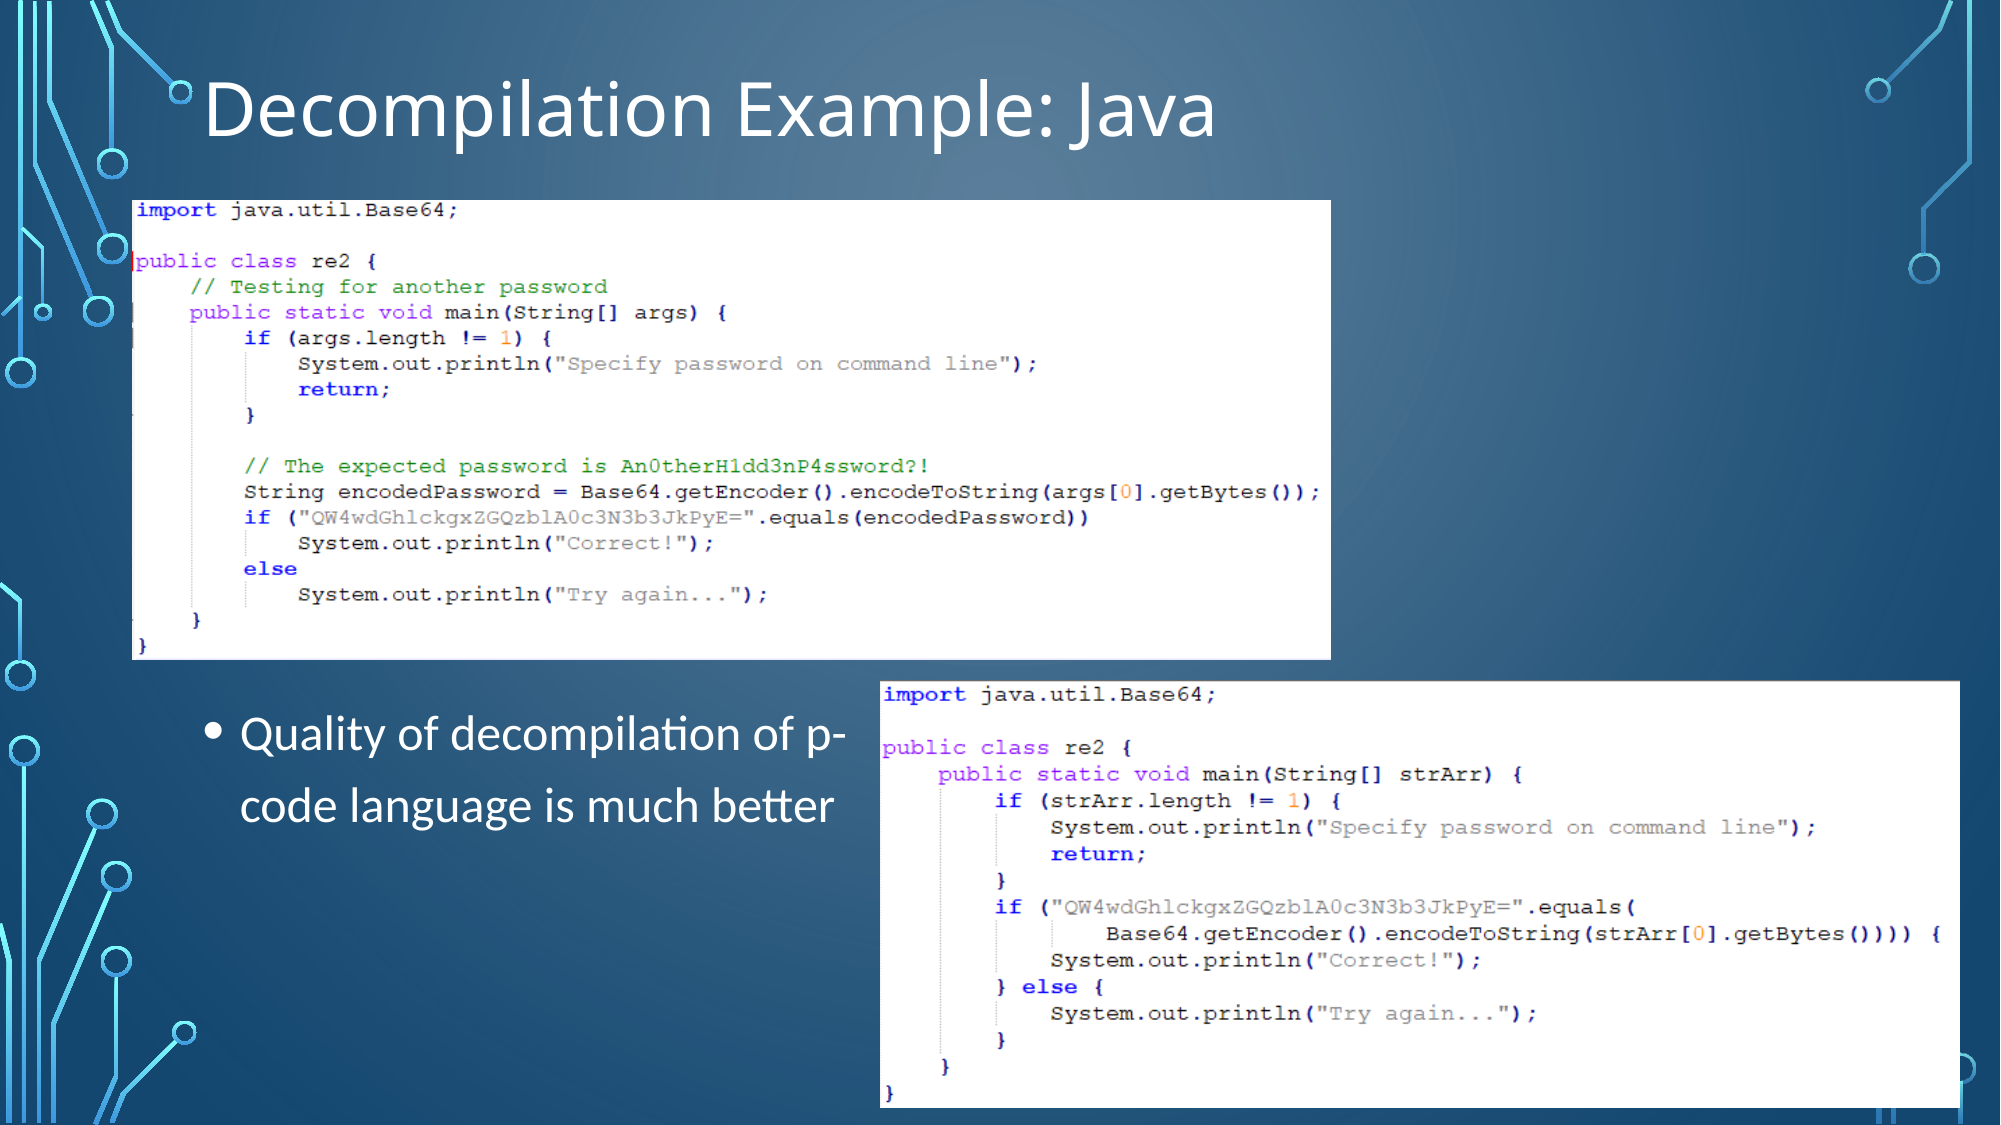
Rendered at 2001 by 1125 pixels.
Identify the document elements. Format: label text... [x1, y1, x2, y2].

list Quality of decompilation of p-code language is much better [187, 680, 864, 1075]
picture [879, 680, 1960, 1108]
title Decompilation Example: Java [187, 48, 1813, 175]
picture [131, 200, 1331, 660]
